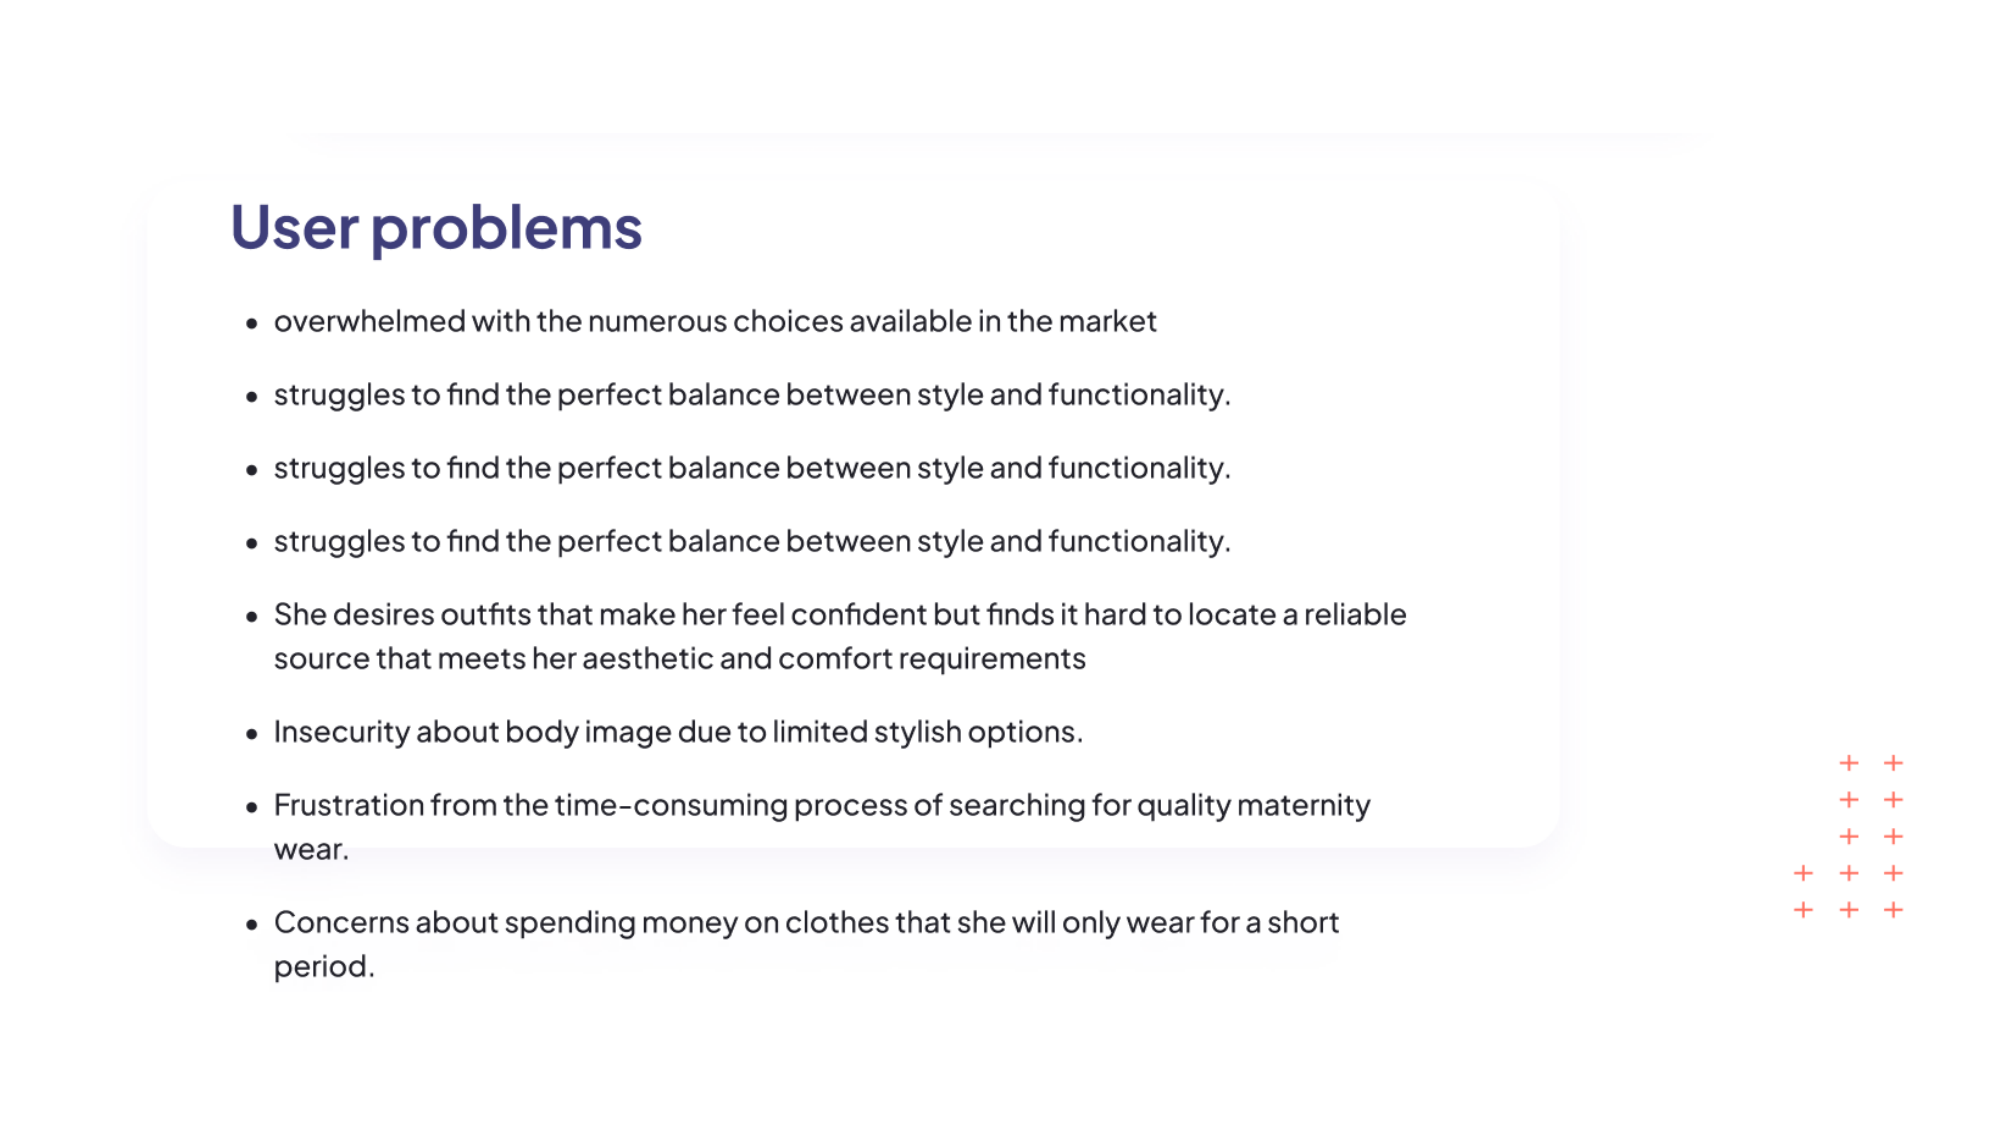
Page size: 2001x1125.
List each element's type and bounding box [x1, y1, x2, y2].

picture [0, 133, 2000, 992]
